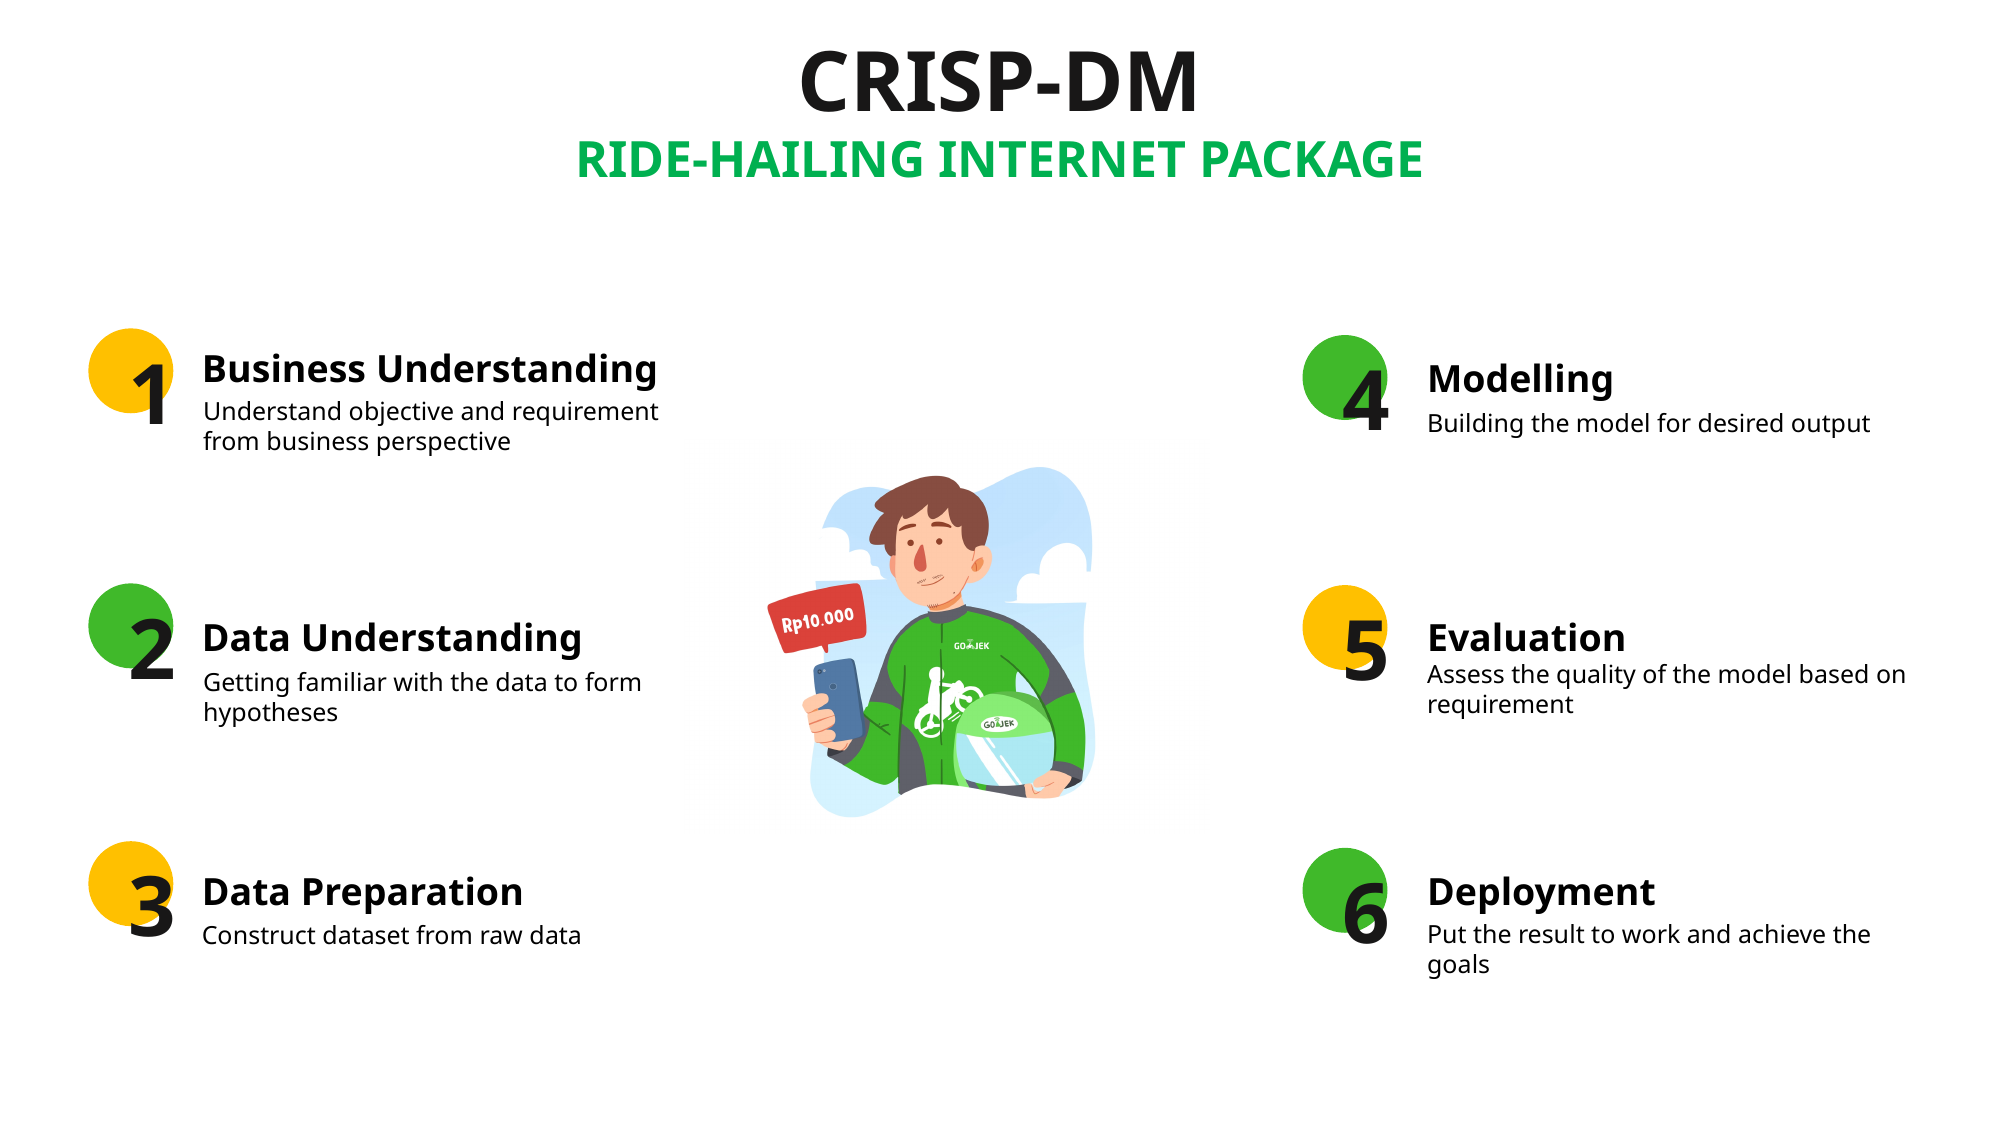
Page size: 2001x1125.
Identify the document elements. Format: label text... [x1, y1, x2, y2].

text_box Construct dataset from raw data [187, 912, 698, 957]
text_box Evaluation [1412, 606, 1923, 651]
text_box [1301, 584, 1368, 668]
text_box Understand objective and requirement from business perspective [188, 388, 699, 464]
text_box Deployment [1412, 860, 1923, 910]
text_box [87, 582, 153, 666]
text_box 6 [1327, 852, 1388, 968]
text_box [87, 327, 153, 411]
text_box Building the model for desired output [1412, 400, 1923, 446]
text_box Data Preparation [187, 860, 698, 912]
picture [684, 439, 1210, 834]
text_box 4 [1327, 340, 1388, 455]
text_box Data Understanding [187, 606, 684, 666]
text_box [1301, 333, 1368, 418]
text_box [1301, 846, 1366, 930]
text_box [87, 840, 153, 924]
text_box Assess the quality of the model based on requirement [1412, 651, 1923, 726]
text_box Business Understanding [187, 337, 698, 398]
text_box 2 [113, 588, 174, 704]
text_box Modelling [1412, 347, 1923, 400]
text_box 5 [1327, 590, 1388, 705]
text_box Getting familiar with the data to form hypotheses [188, 658, 684, 734]
text_box Put the result to work and achieve the goals [1412, 910, 1923, 986]
text_box CRISP-DM RIDE-HAILING INTERNET PACKAGE [496, 20, 1504, 196]
text_box 1 [113, 333, 174, 449]
text_box 3 [113, 846, 174, 961]
